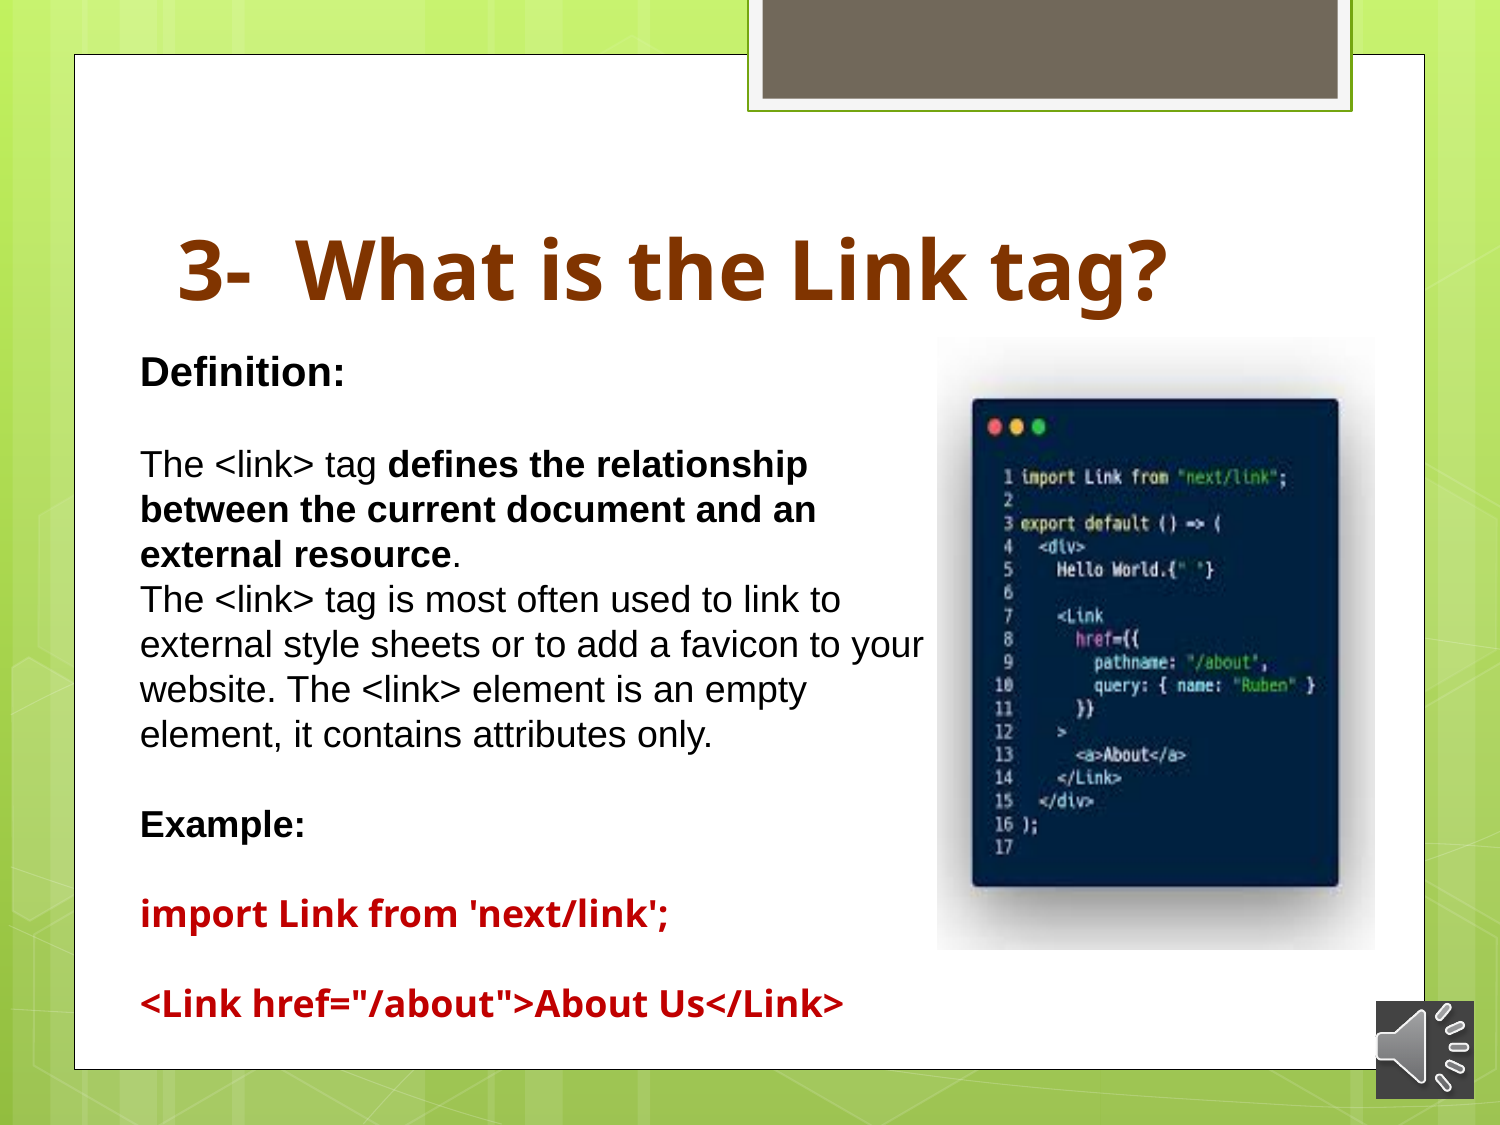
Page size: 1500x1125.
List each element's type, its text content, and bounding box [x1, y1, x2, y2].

text_box Definition: The <link> tag defines the relationship between the current document and an external resource. The <link> tag is most often used to link to external style sheets or to add a favicon to your website. The <link> element is an empty element, it contains attributes only. Example: import Link from 'next/link'; <Link href="/about">About Us</Link> [124, 337, 963, 1033]
title 3- What is the Link tag? [162, 125, 1315, 325]
picture [1374, 999, 1476, 1101]
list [937, 337, 1376, 951]
